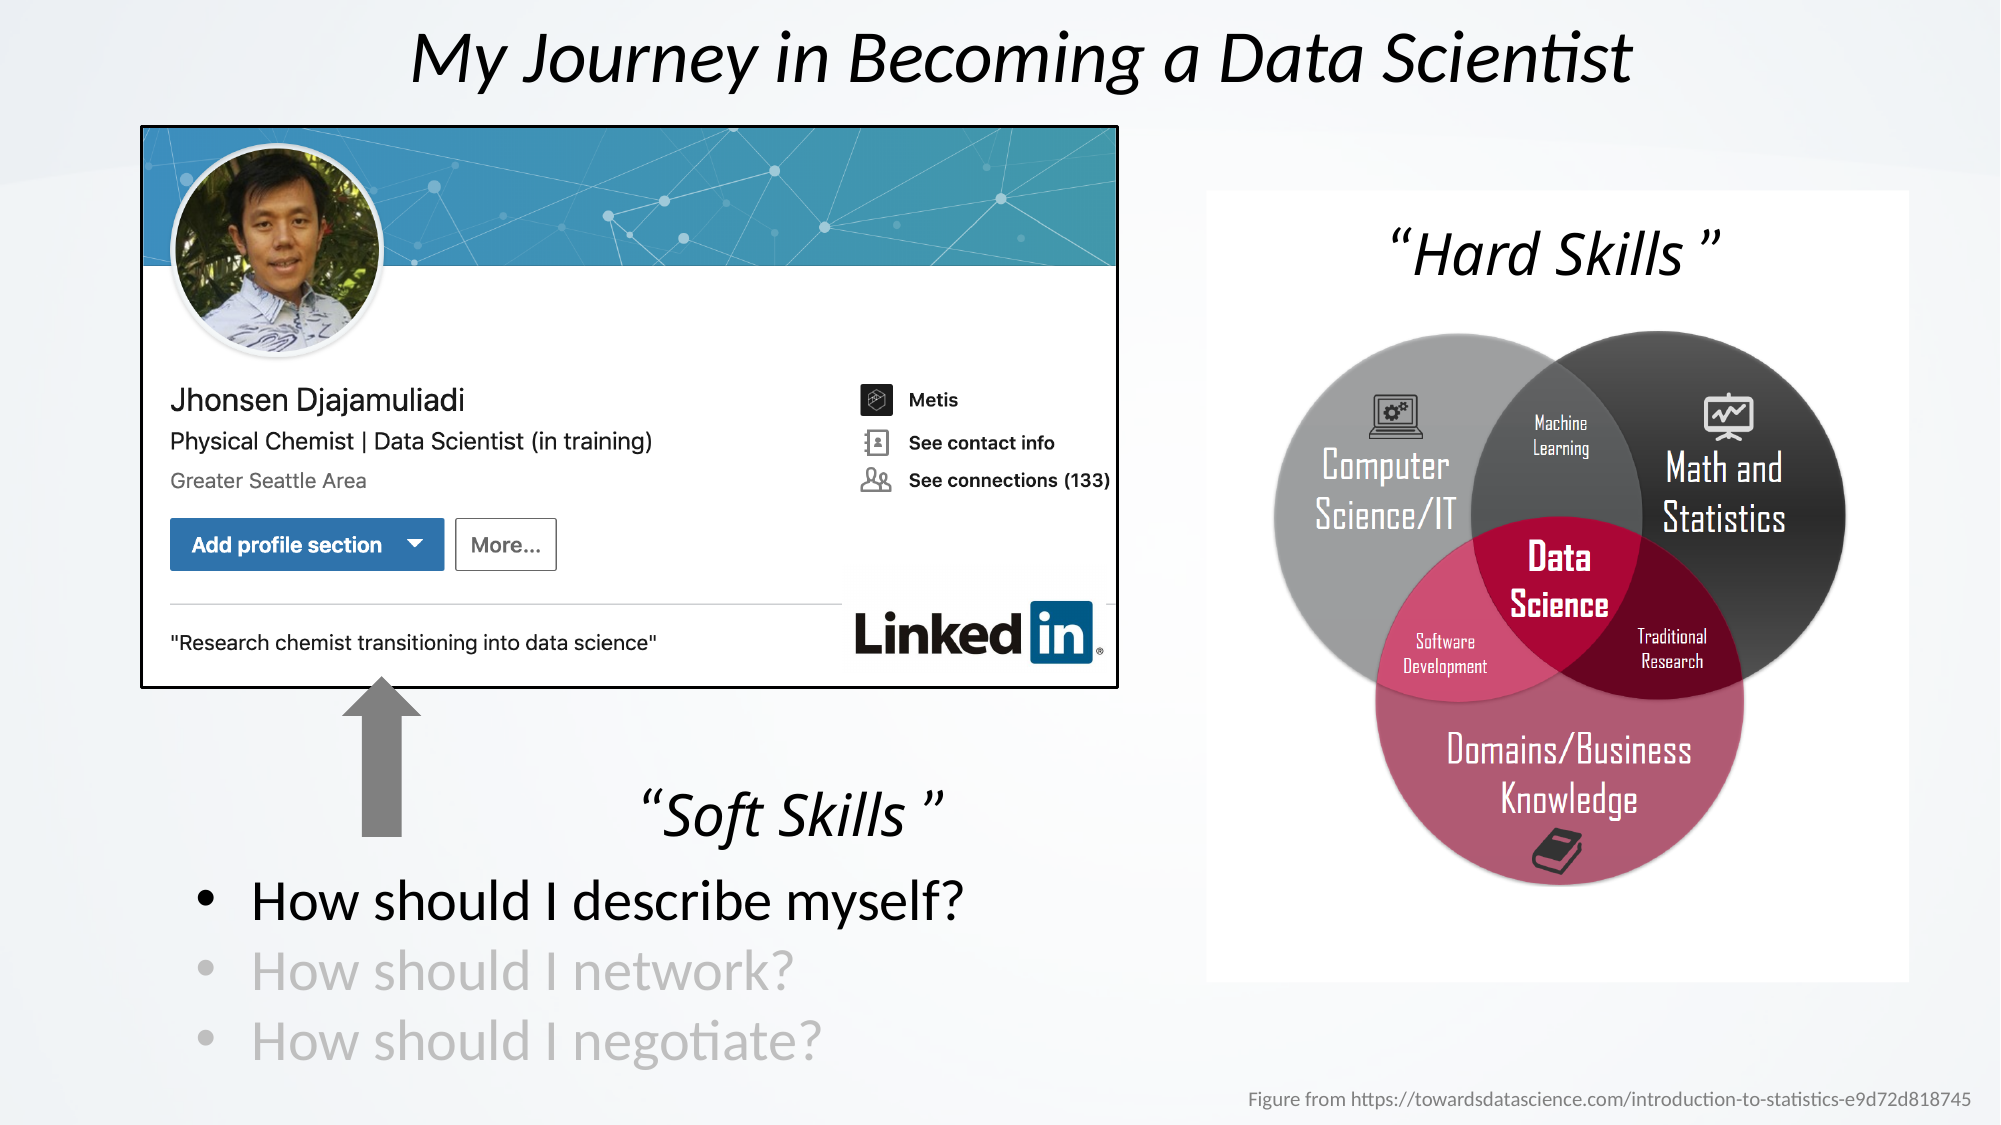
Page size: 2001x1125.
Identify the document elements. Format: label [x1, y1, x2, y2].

text_box [176, 761, 994, 1082]
picture [0, 0, 2000, 1125]
text_box [1206, 190, 1910, 983]
